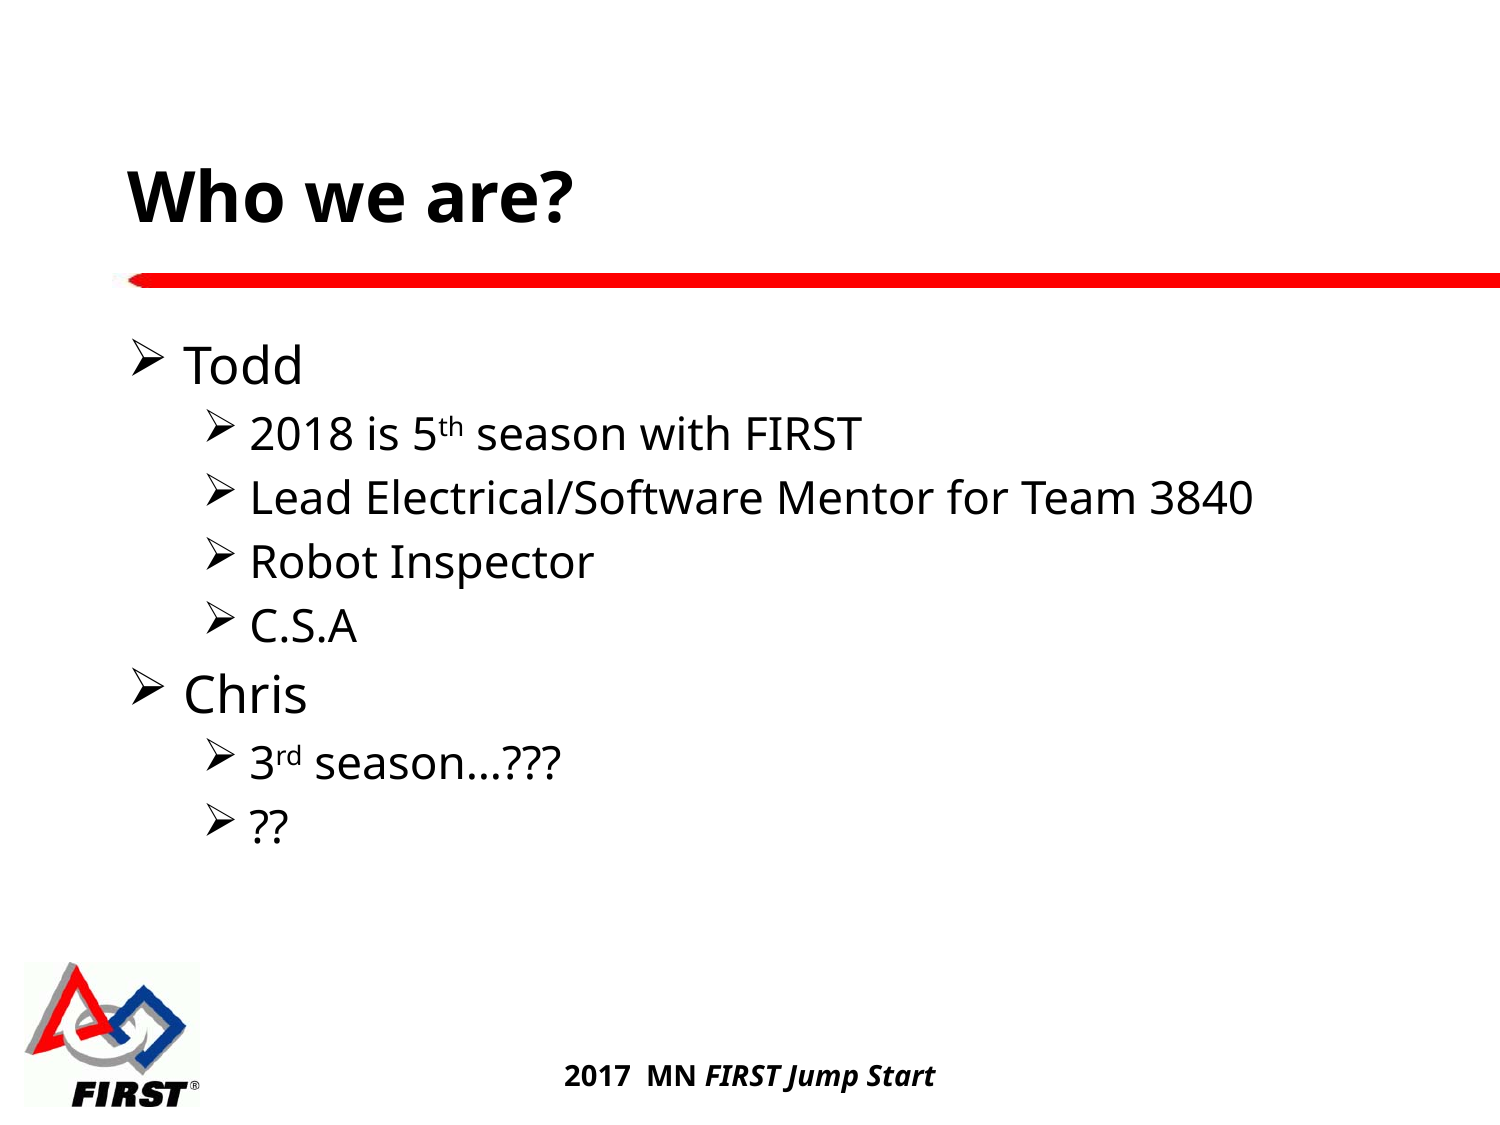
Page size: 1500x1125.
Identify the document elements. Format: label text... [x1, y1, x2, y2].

list Todd 2018 is 5th season with FIRST Lead Electrical/Software Mentor for Team 3840 Robot Inspector C.S.A Chris 3rd season…??? ?? [112, 324, 1388, 950]
picture [24, 962, 200, 1049]
picture [1388, 273, 1500, 288]
picture [24, 1101, 200, 1107]
footer 2017 MN FIRST Jump Start [0, 1049, 1500, 1101]
title Who we are? [112, 99, 1388, 288]
